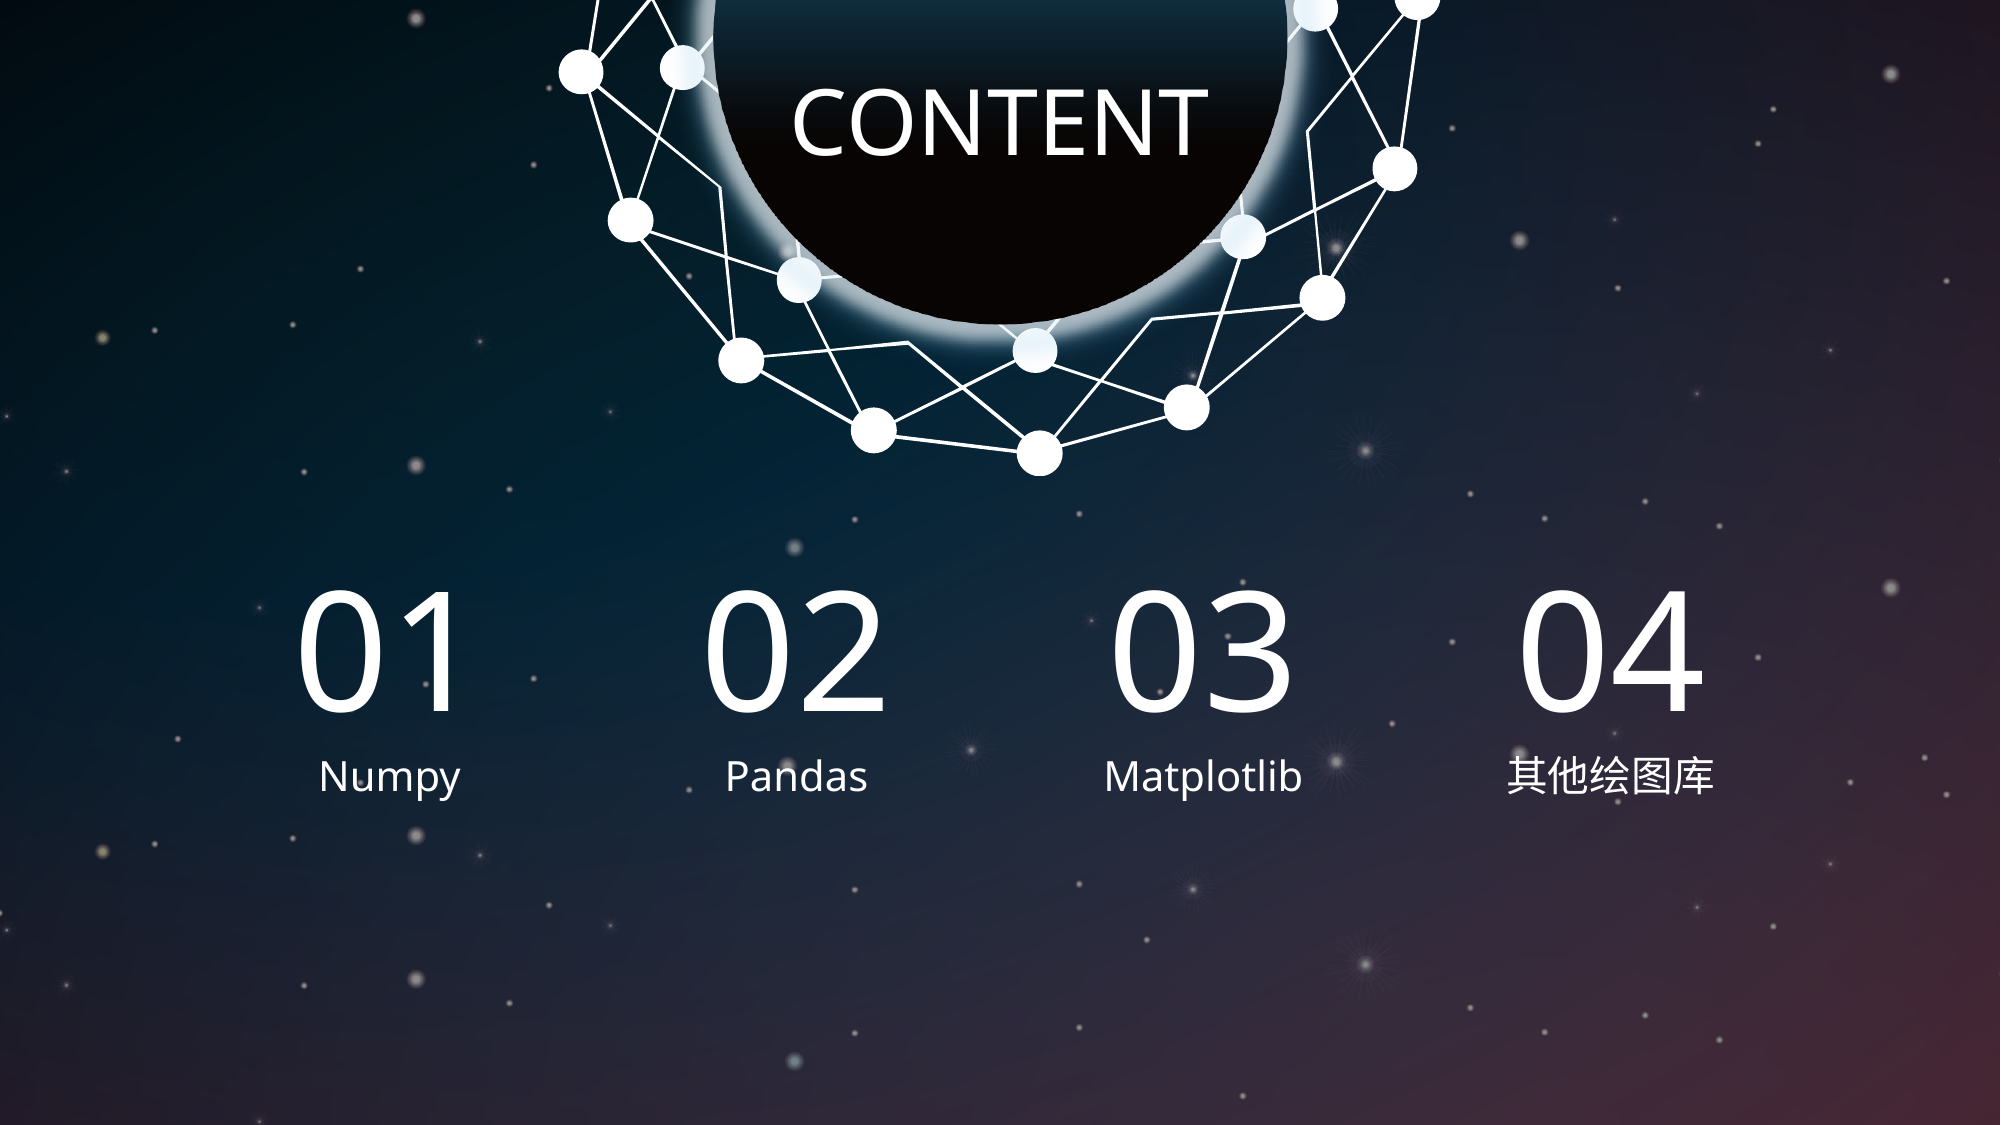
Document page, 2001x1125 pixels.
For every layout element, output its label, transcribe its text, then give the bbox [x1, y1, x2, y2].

text_box Numpy [303, 755, 476, 808]
picture [0, 0, 2000, 1125]
text_box 其他绘图库 [1491, 742, 1730, 808]
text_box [282, 537, 1718, 755]
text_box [558, 0, 1442, 476]
text_box Pandas [709, 755, 884, 808]
text_box Matplotlib [1088, 755, 1319, 808]
